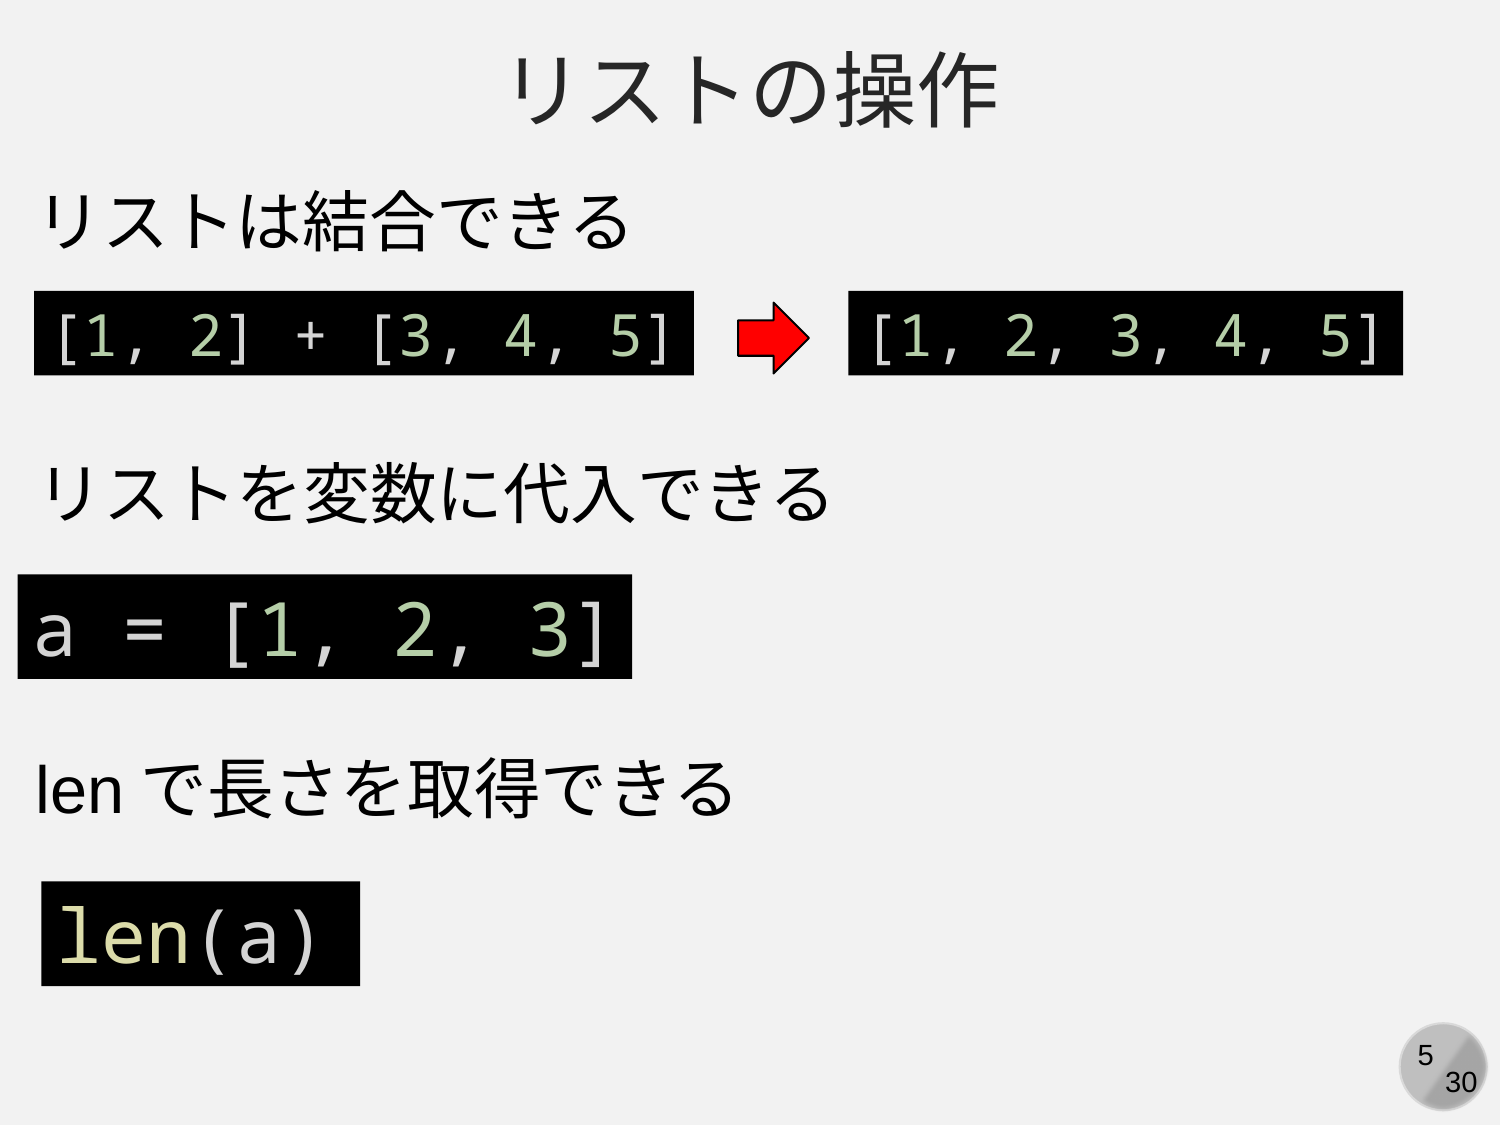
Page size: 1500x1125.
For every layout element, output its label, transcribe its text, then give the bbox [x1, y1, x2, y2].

list リストの操作 [0, 31, 1500, 155]
text_box [1, 2] + [3, 4, 5] [34, 290, 694, 376]
text_box len(a) [41, 881, 361, 987]
text_box リストは結合できる [21, 172, 651, 268]
text_box [1, 2, 3, 4, 5] [848, 290, 1404, 376]
text_box a = [1, 2, 3] [17, 574, 633, 679]
text_box リストを変数に代入できる [21, 444, 852, 539]
text_box [737, 301, 810, 375]
text_box lenで長さを取得できる [21, 739, 755, 835]
